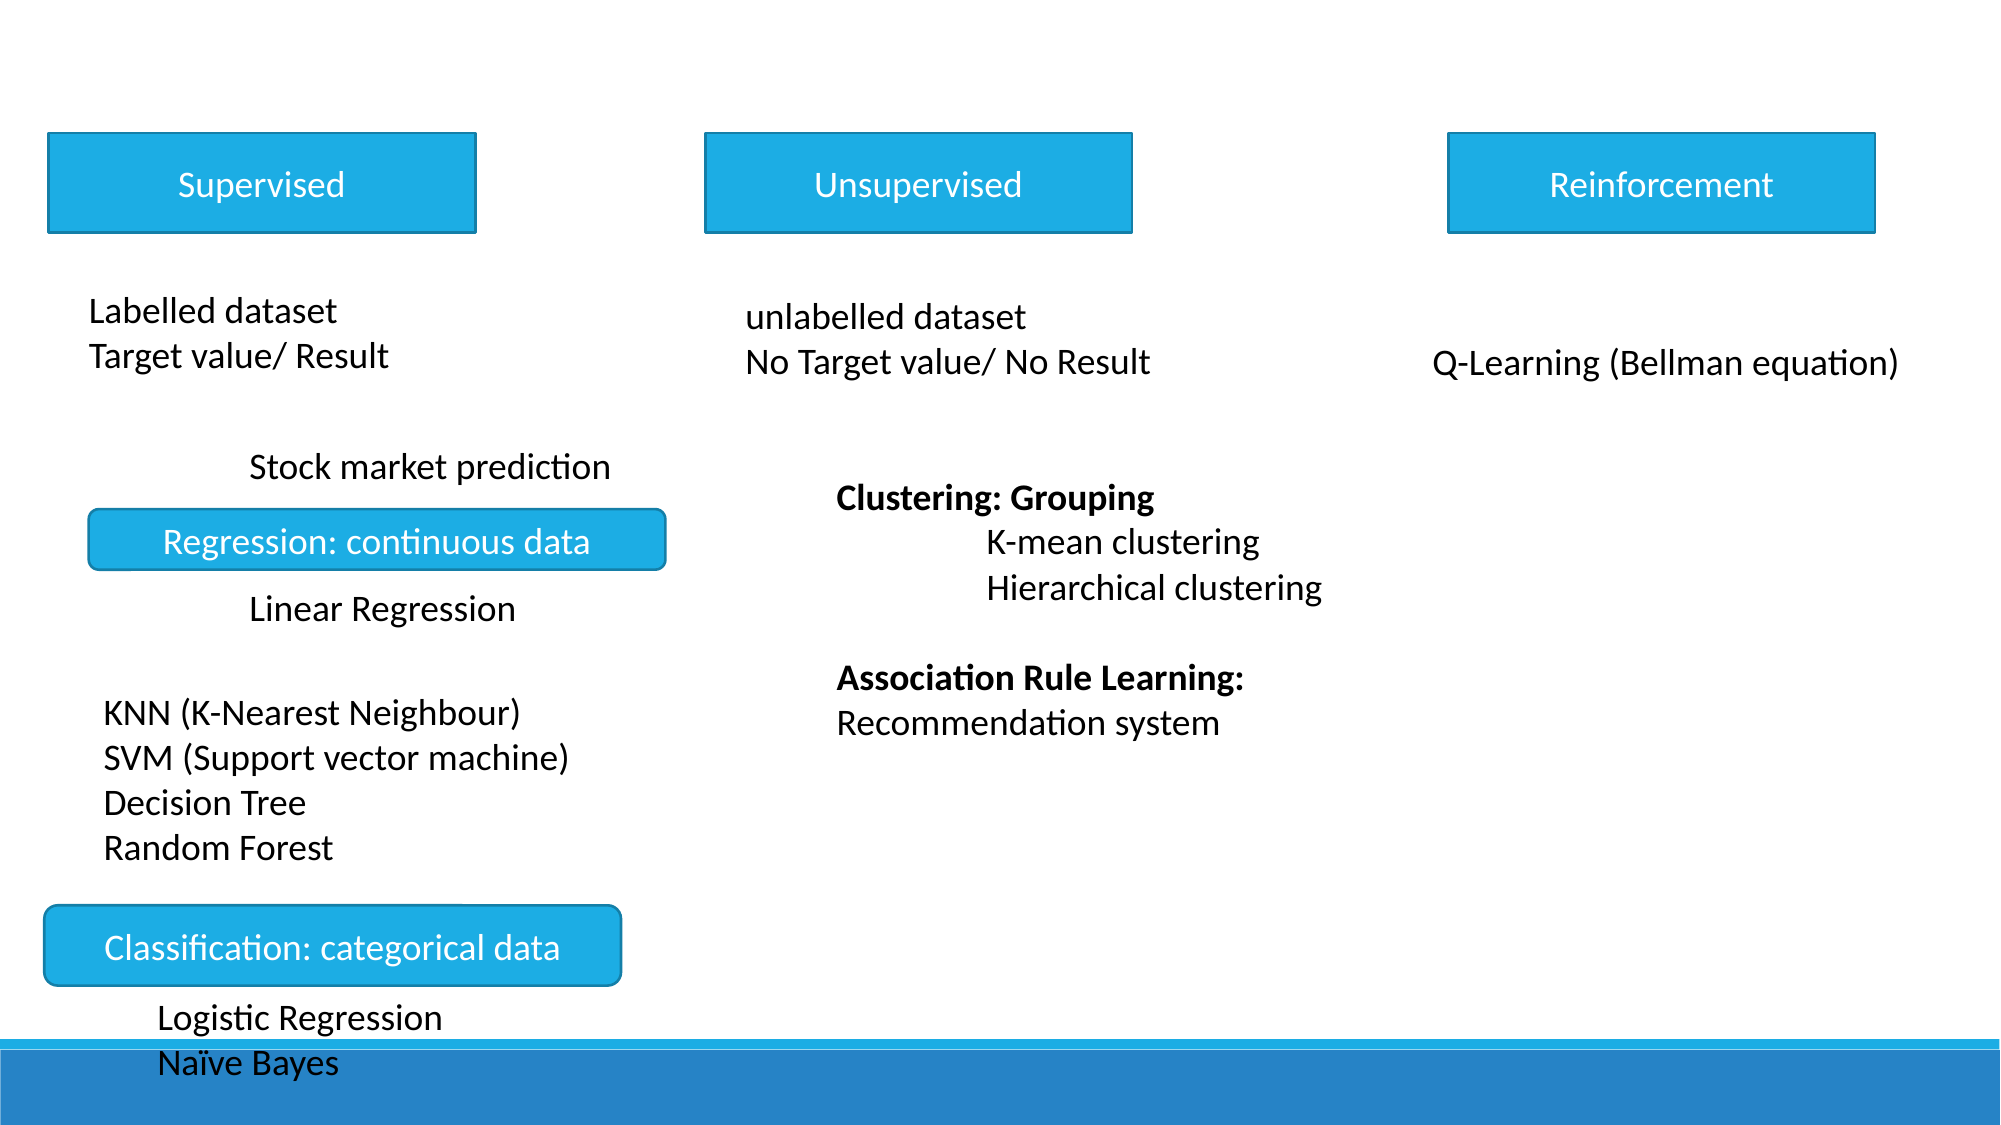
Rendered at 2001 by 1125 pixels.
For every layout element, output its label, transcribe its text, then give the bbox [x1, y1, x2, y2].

text_box KNN (K-Nearest Neighbour) SVM (Support vector machine) Decision Tree Random Forest [88, 681, 642, 876]
text_box Linear Regression [234, 576, 788, 637]
text_box Logistic Regression Naïve Bayes [142, 985, 612, 1091]
text_box Reinforcement [1447, 132, 1876, 234]
text_box unlabelled dataset No Target value/ No Result [730, 284, 1325, 390]
text_box Labelled dataset Target value/ Result [73, 278, 476, 384]
text_box Classification: categorical data [42, 903, 623, 987]
text_box Q-Learning (Bellman equation) [1417, 330, 1969, 390]
text_box Supervised [47, 132, 477, 234]
text_box Regression: continuous data [87, 507, 667, 572]
text_box Clustering: Grouping K-mean clustering Hierarchical clustering Association Rule Learning: Recommendation system [821, 465, 1375, 750]
text_box Stock market prediction [234, 434, 731, 495]
text_box Unsupervised [704, 132, 1133, 234]
